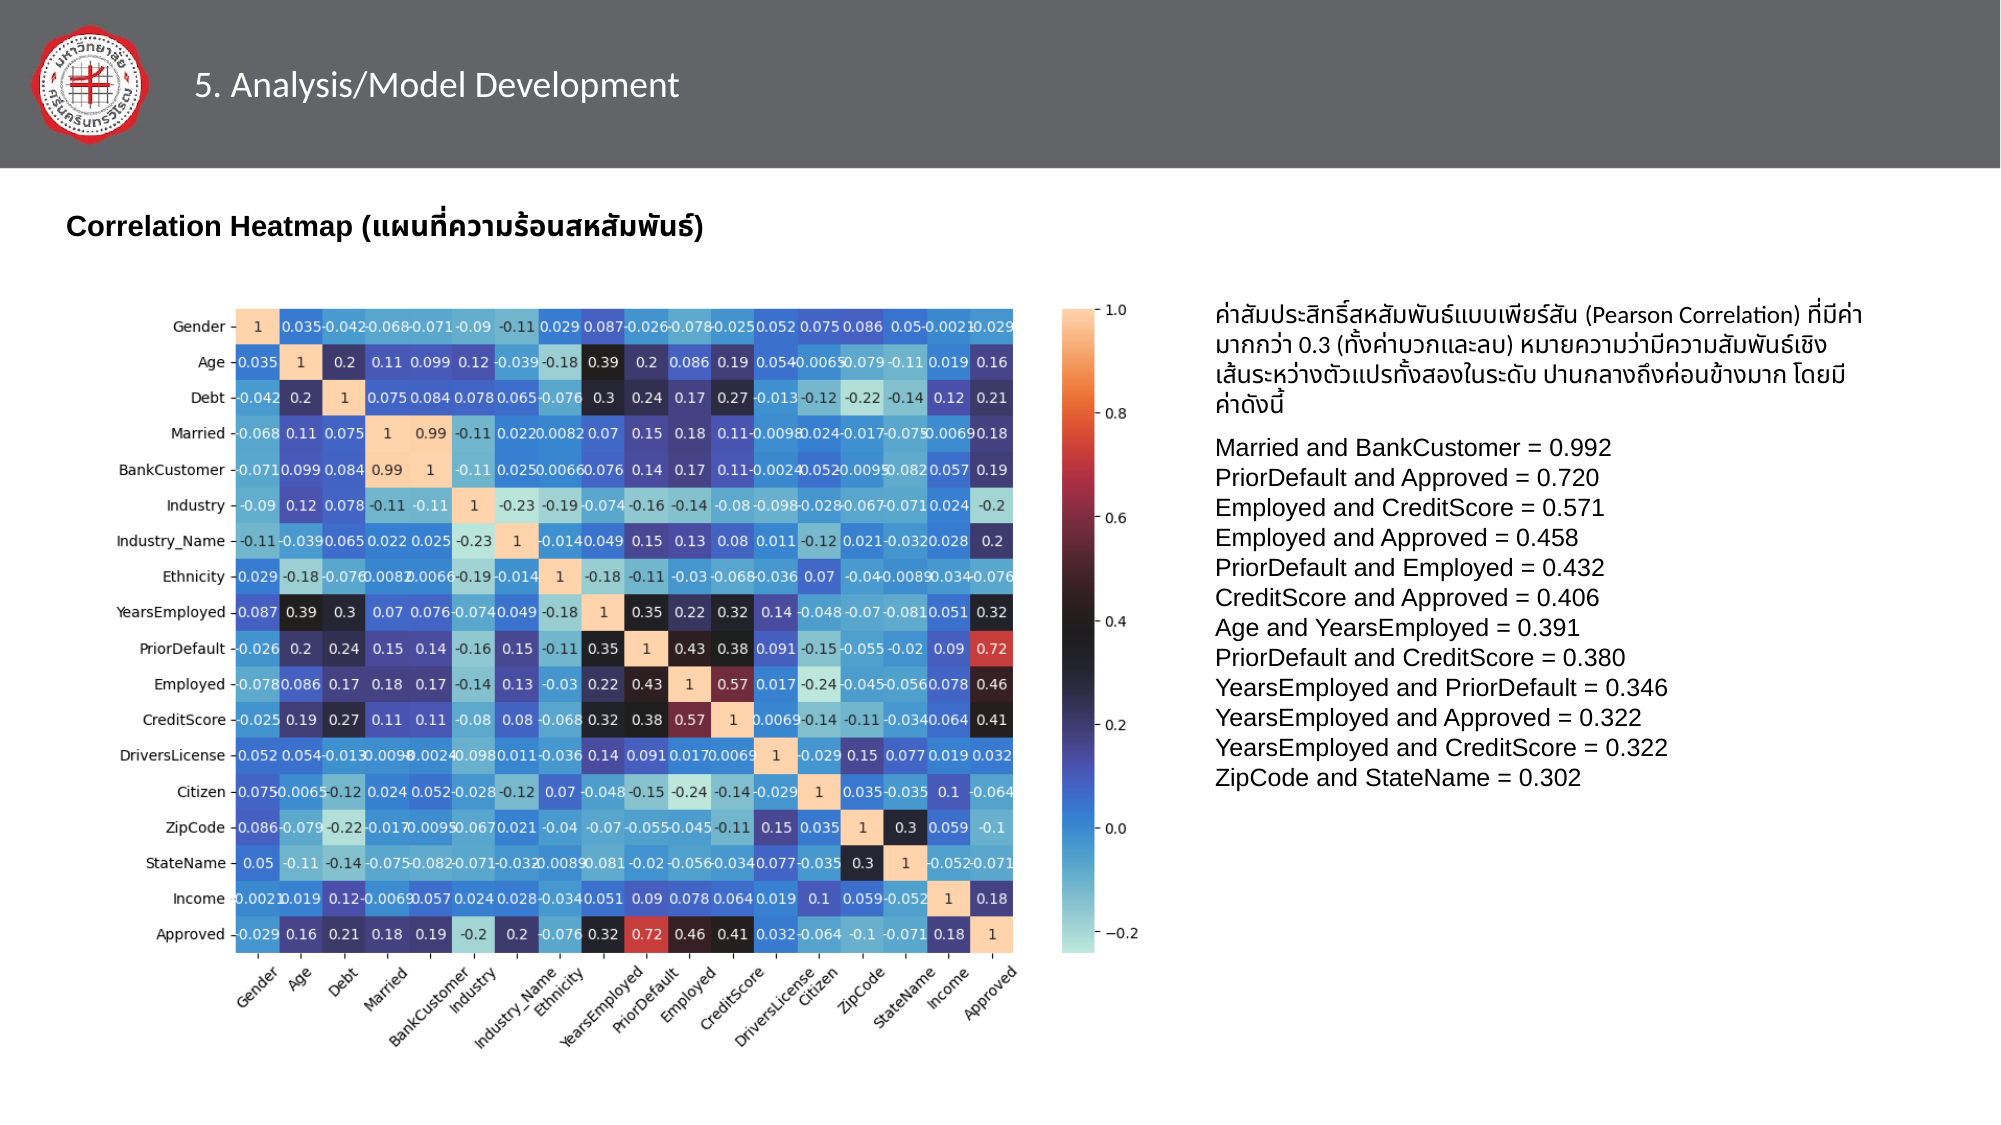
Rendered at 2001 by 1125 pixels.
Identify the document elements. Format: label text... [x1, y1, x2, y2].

picture [0, 0, 2001, 1125]
text_box Correlation Heatmap (แผนที่ความร้อนสหสัมพันธ์) [51, 200, 785, 250]
text_box ค่าสัมประสิทธิ์สหสัมพันธ์แบบเพียร์สัน (Pearson Correlation) ที่มีค่า มากกว่า 0.3 (ทั้งค่าบวกและลบ) หมายความว่ามีความสัมพันธ์เชิงเส้นระหว่างตัวแปรทั้งสองในระดับ ปานกลางถึงค่อนข้างมาก โดยมีค่าดังนี้ [1200, 290, 1879, 426]
text_box 5. Analysis/Model Development [178, 57, 797, 109]
text_box Married and BankCustomer = 0.992 PriorDefault and Approved = 0.720 Employed and CreditScore = 0.571 Employed and Approved = 0.458 PriorDefault and Employed = 0.432 CreditScore and Approved = 0.406 Age and YearsEmployed = 0.391 PriorDefault and CreditScore = 0.380 YearsEmployed and PriorDefault = 0.346 YearsEmployed and Approved = 0.322 YearsEmployed and CreditScore = 0.322 ZipCode and StateName = 0.302 [1200, 426, 1768, 799]
